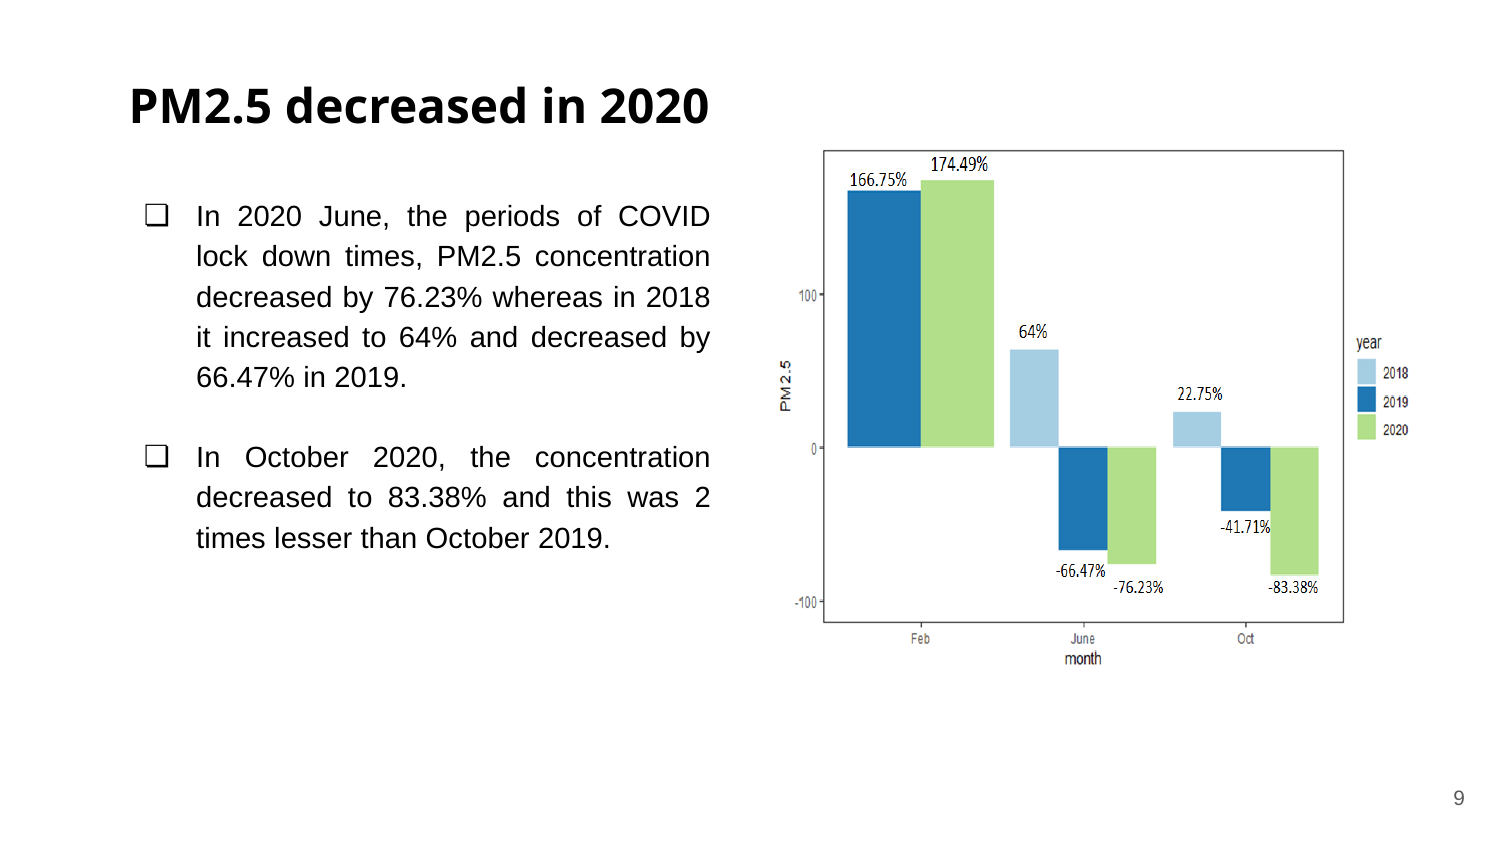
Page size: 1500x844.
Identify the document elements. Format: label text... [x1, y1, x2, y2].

text_box In 2020 June, the periods of COVID lock down times, PM2.5 concentration decreased by 76.23% whereas in 2018 it increased to 64% and decreased by 66.47% in 2019. In October 2020, the concentration decreased to 83.38% and this was 2 times lesser than October 2019. [106, 177, 727, 726]
title PM2.5 decreased in 2020 [113, 60, 1500, 155]
picture [772, 142, 1415, 677]
slide_number 9 [1389, 764, 1480, 830]
